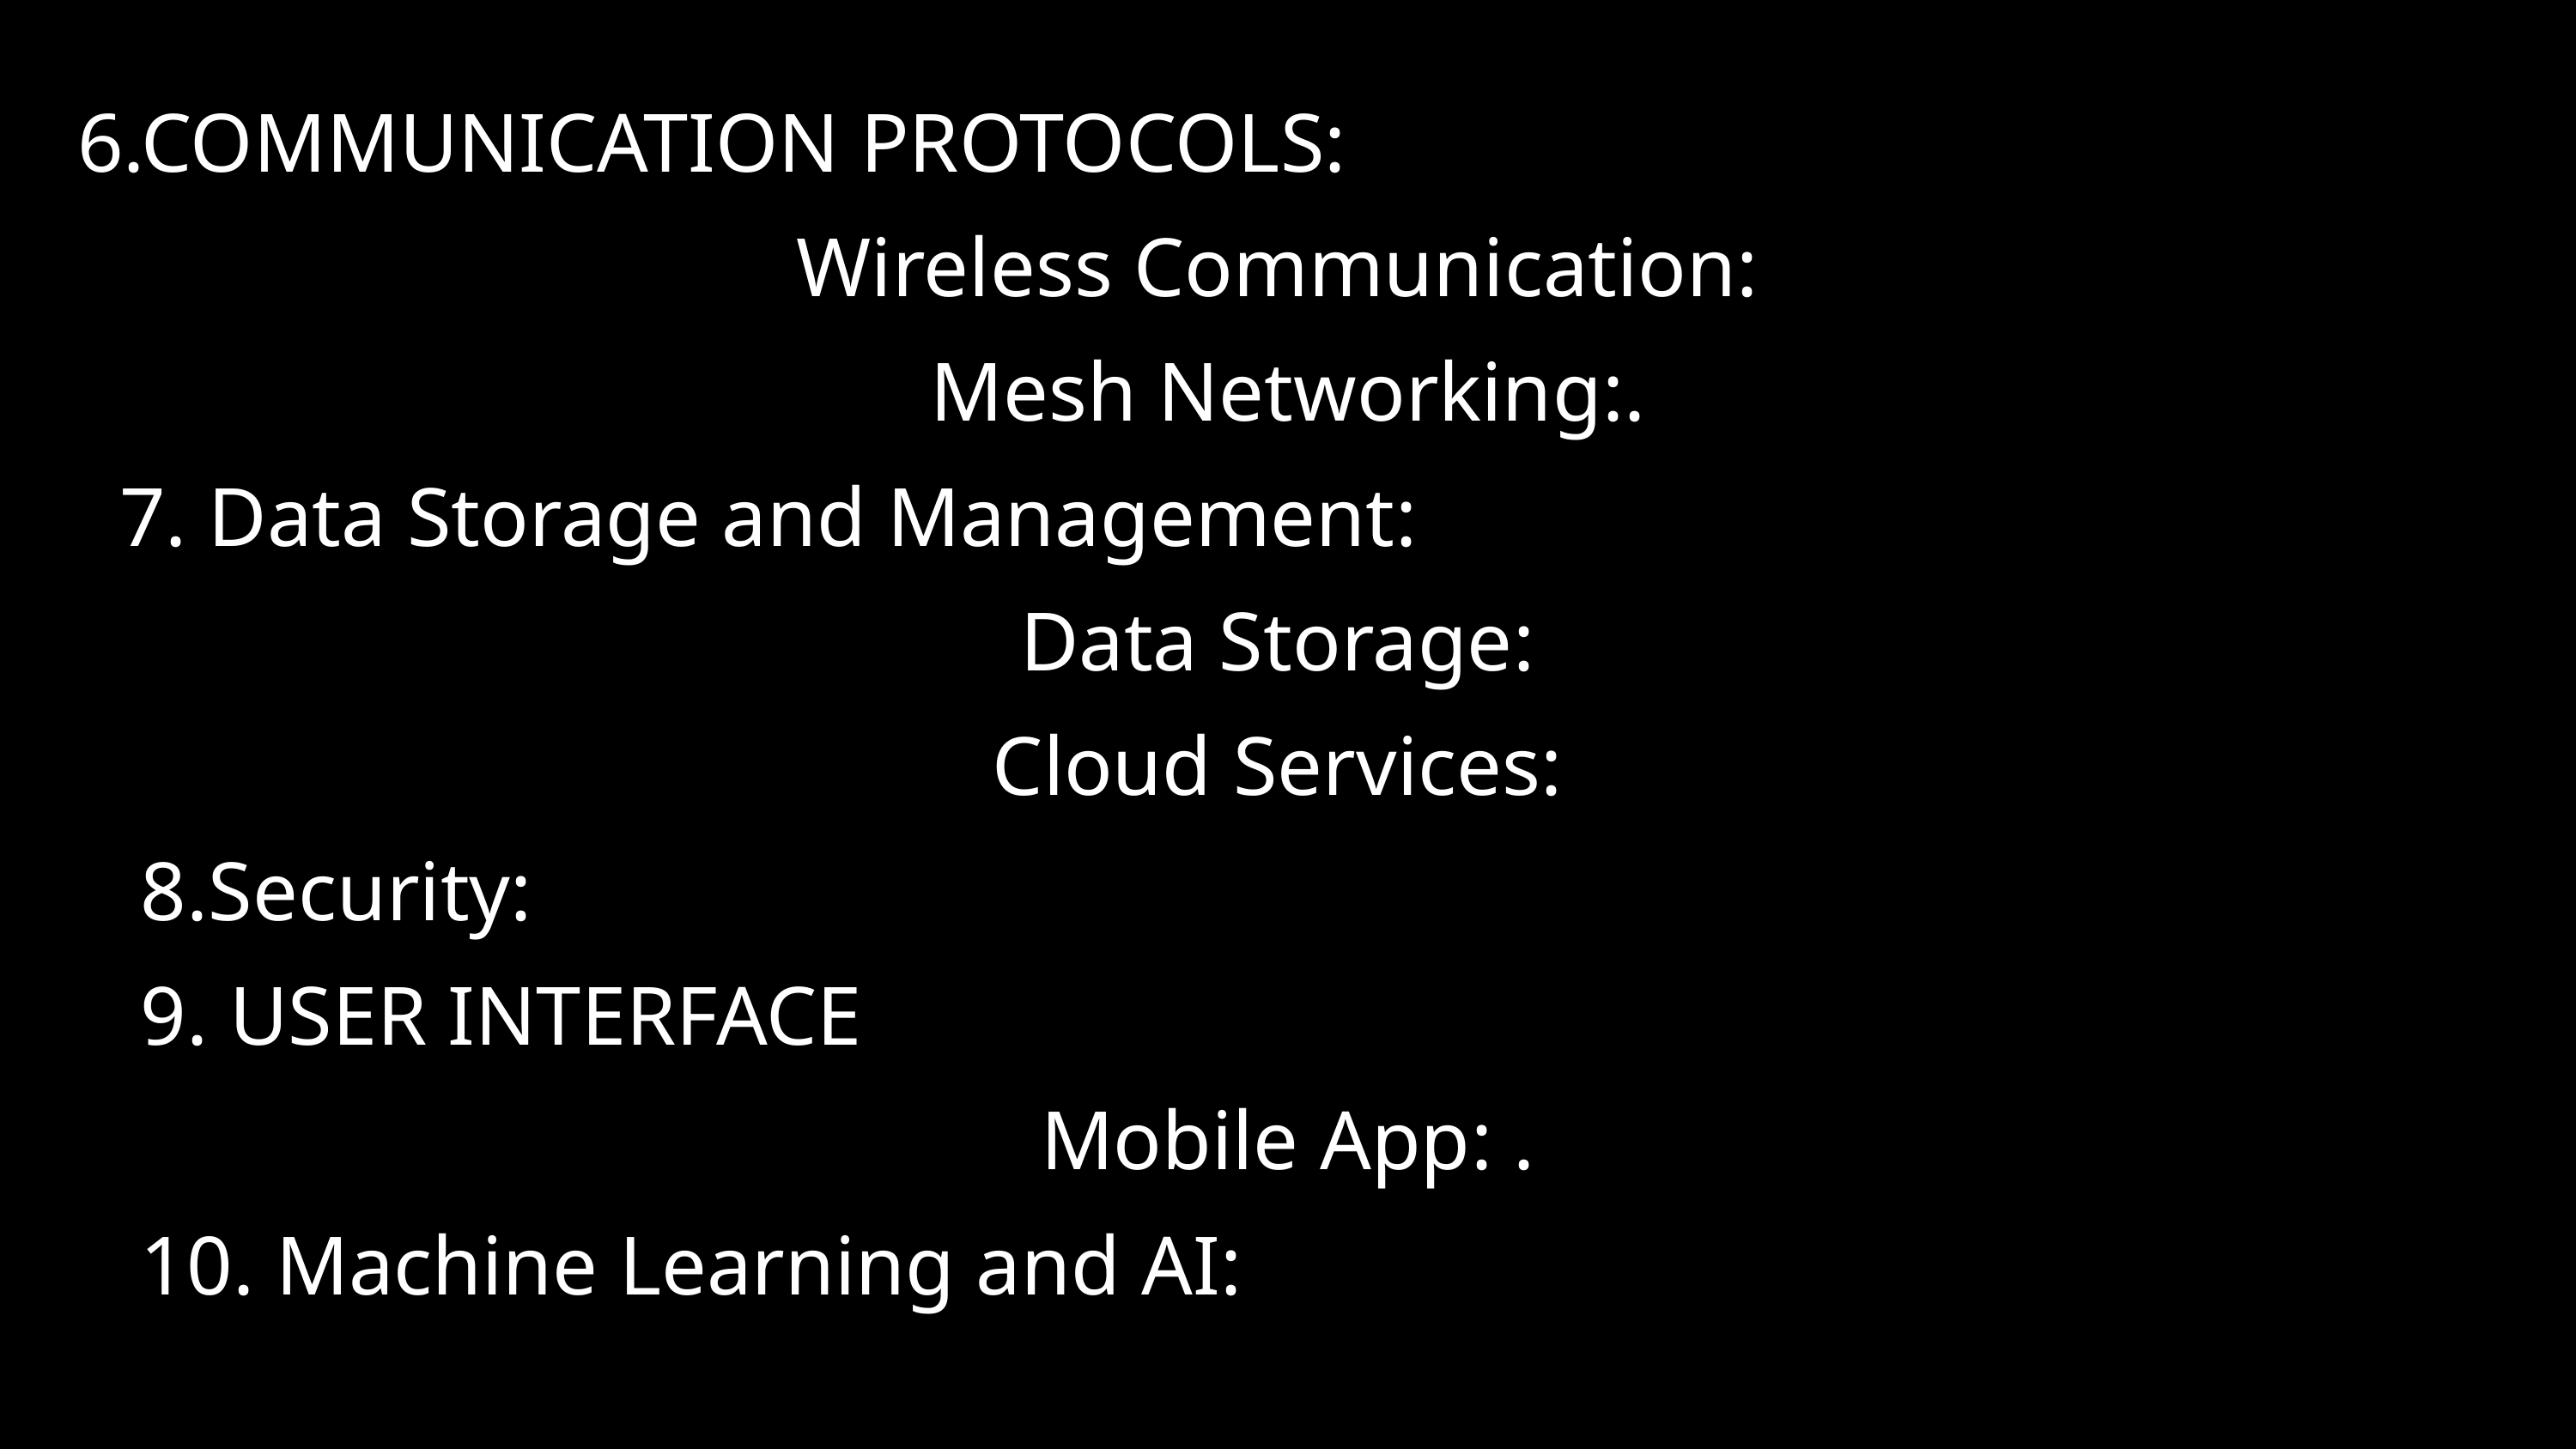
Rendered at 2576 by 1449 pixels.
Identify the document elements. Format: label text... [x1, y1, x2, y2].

text_box 6.COMMUNICATION PROTOCOLS: Wireless Communication: Mesh Networking:. 7. Data Storage and Management: Data Storage: Cloud Services: 8.Security: 9. USER INTERFACE Mobile App: . 10. Machine Learning and AI: [77, 63, 2499, 1449]
